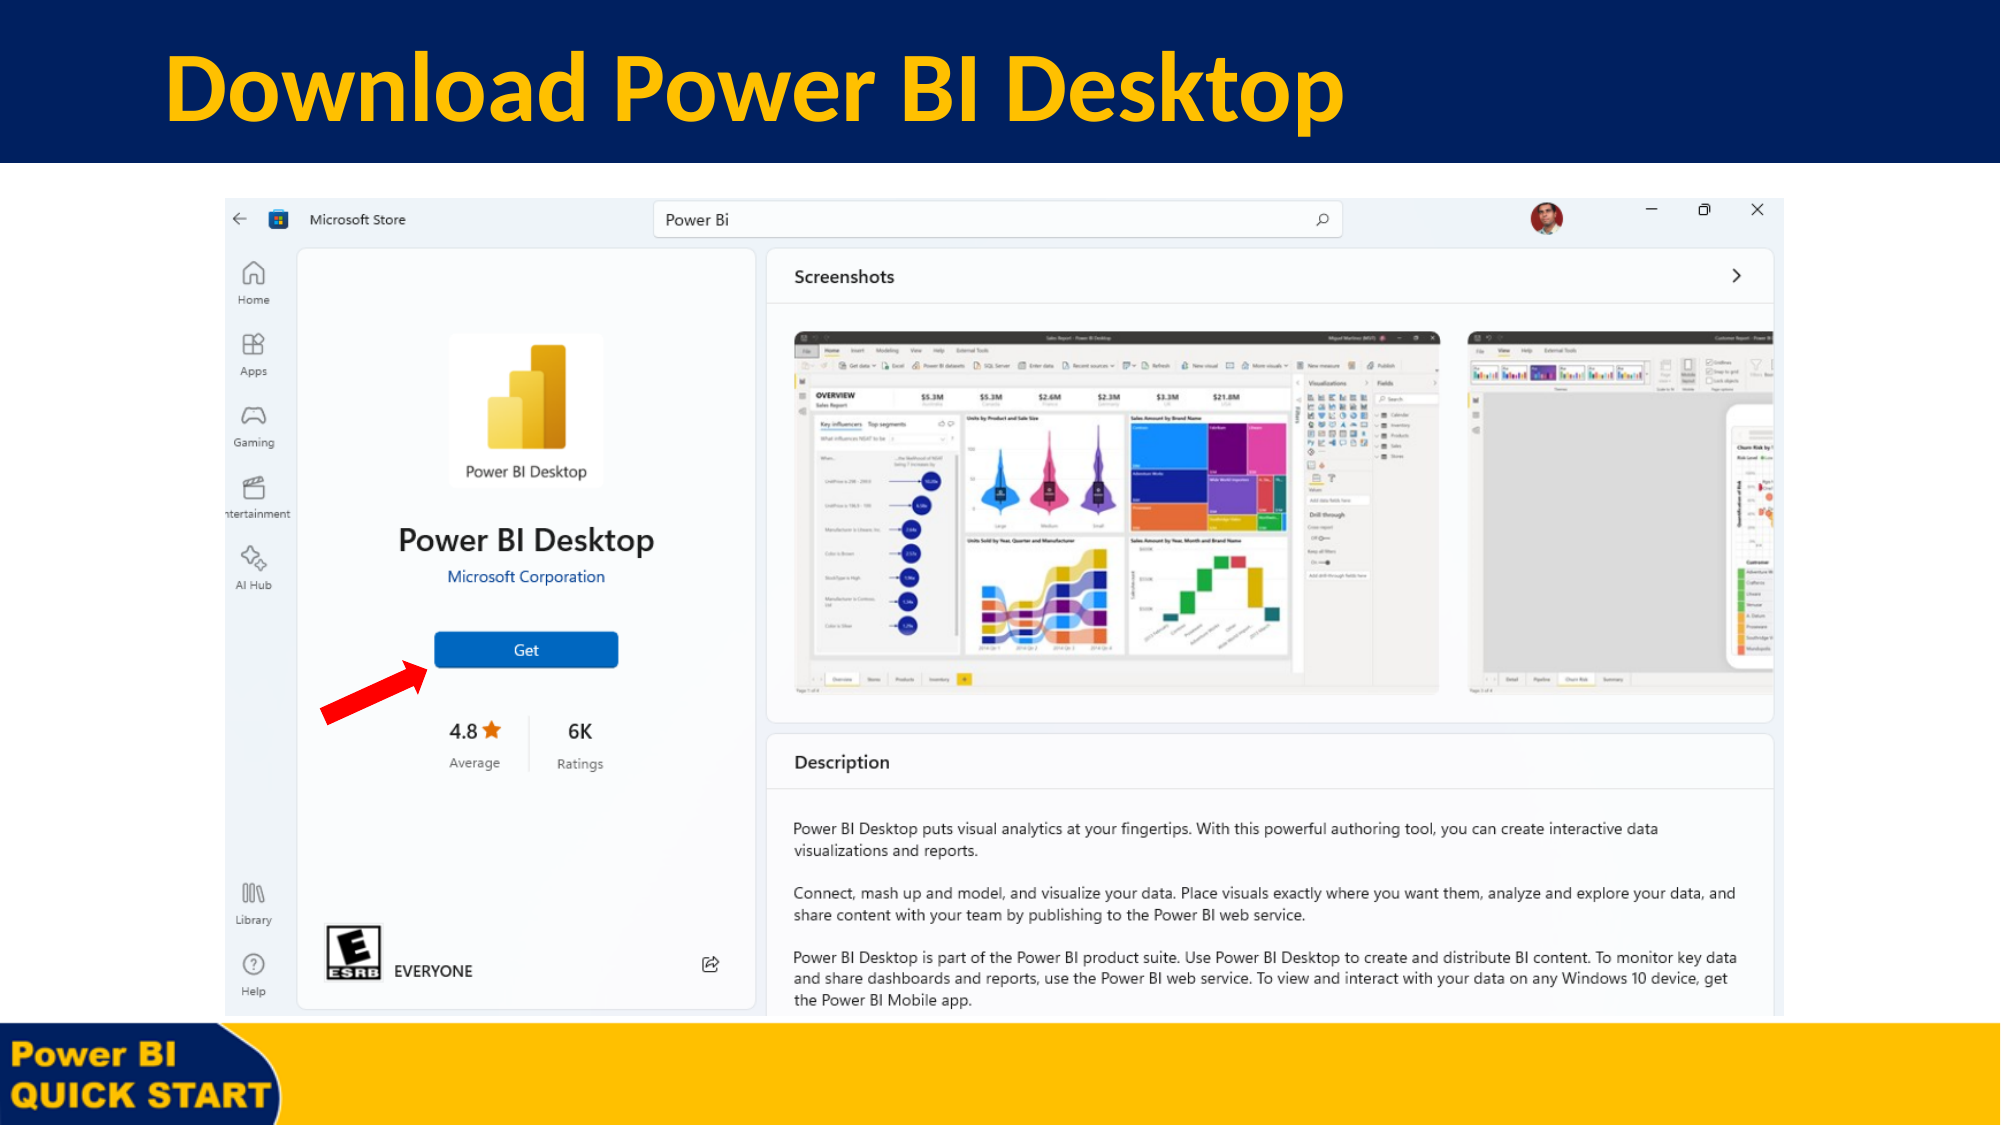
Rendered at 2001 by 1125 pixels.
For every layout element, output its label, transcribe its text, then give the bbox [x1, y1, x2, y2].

picture [0, 0, 2001, 1125]
text_box Download Power BI Desktop [0, 0, 2000, 164]
